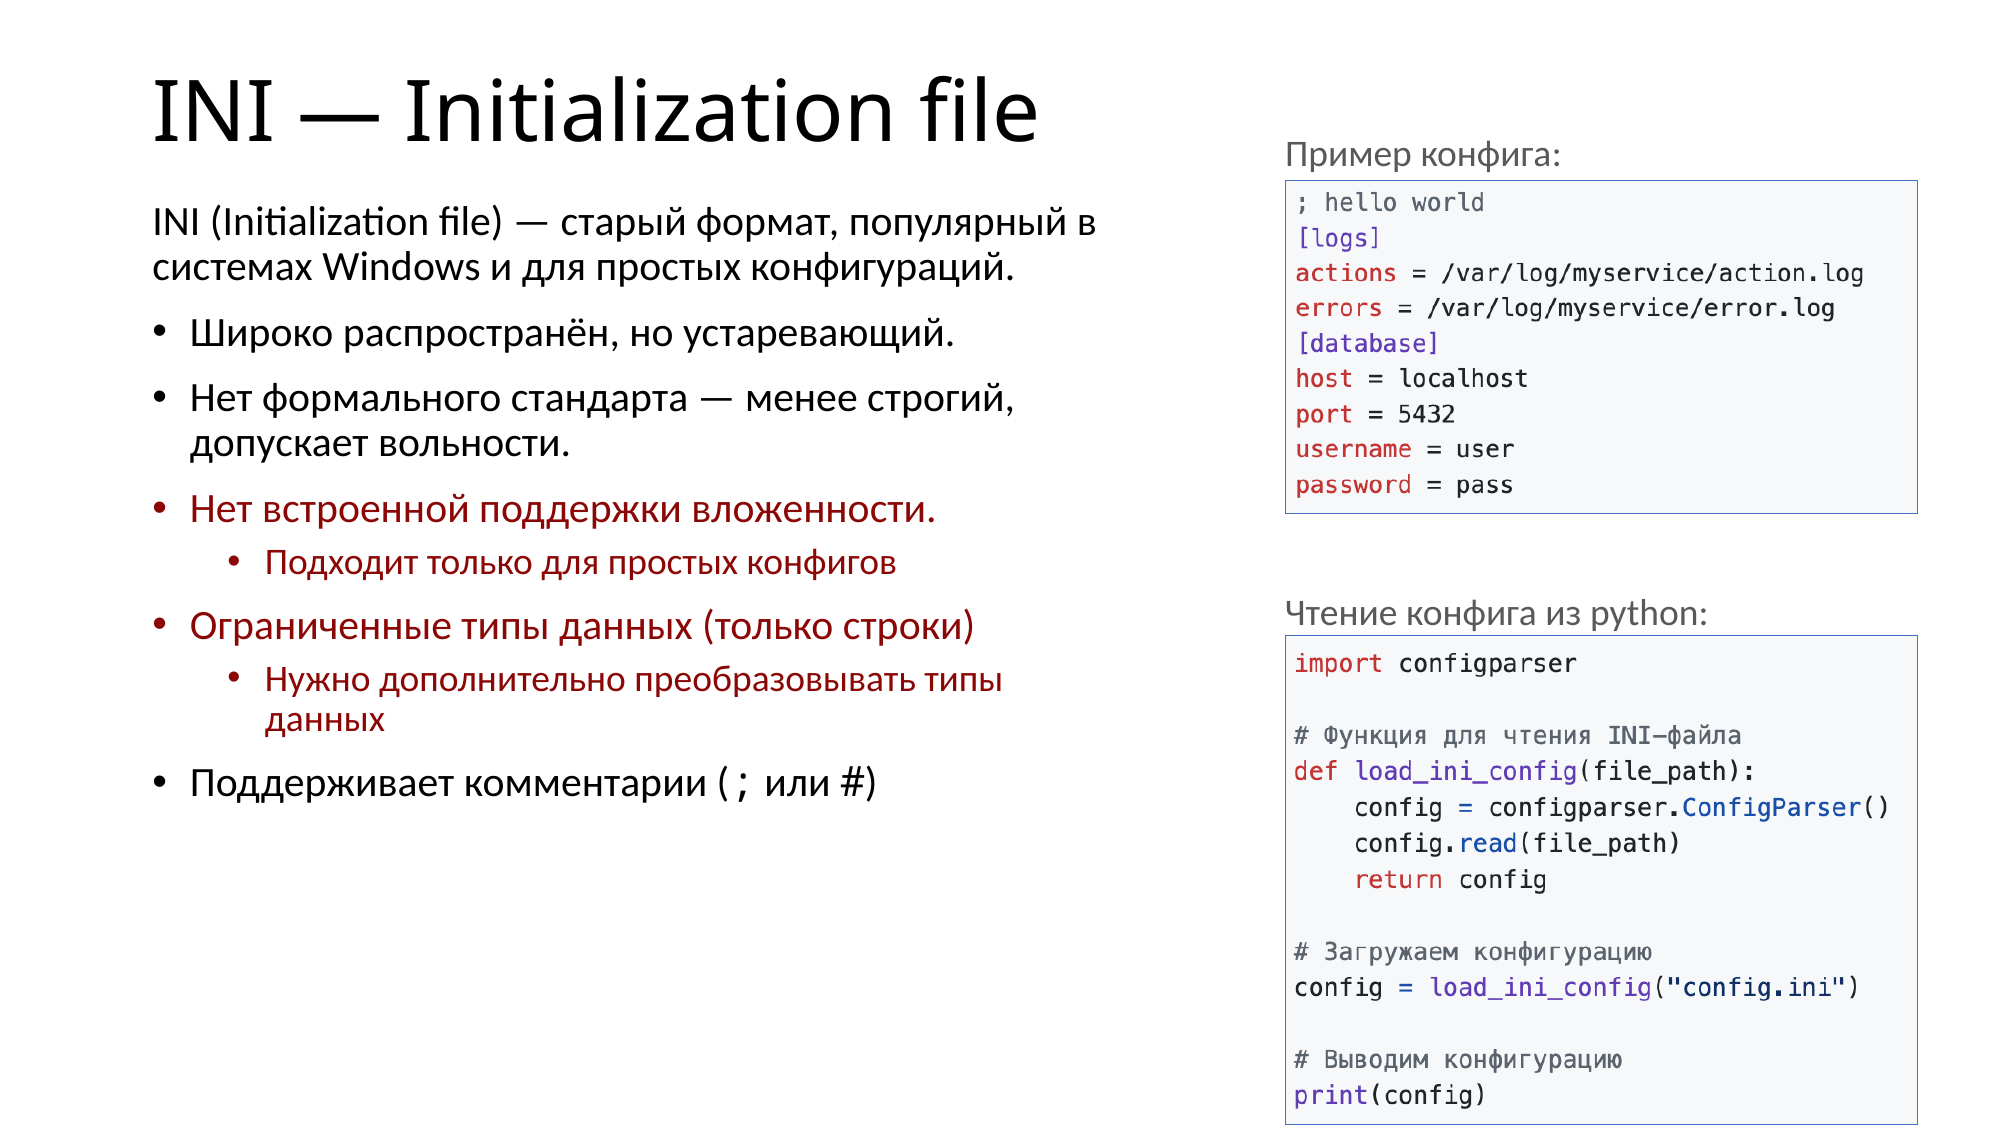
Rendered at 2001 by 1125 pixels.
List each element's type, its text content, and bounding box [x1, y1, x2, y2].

list INI (Initialization file) — старый формат, популярный в системах Windows и для простых конфигураций. Широко распространён, но устаревающий. Нет формального стандарта — менее строгий, допускает вольности. Нет встроенной поддержки вложенности. Подходит только для простых конфигов Ограниченные типы данных (только строки) Нужно дополнительно преобразовывать типы данных Поддерживает комментарии (; или #) [137, 191, 1145, 906]
text_box Чтение конфига из python: [1284, 588, 1775, 634]
title INI — Initialization file [137, 59, 1233, 168]
picture [1285, 180, 1918, 514]
picture [1285, 634, 1918, 1125]
text_box Пример конфига: [1285, 128, 1659, 175]
